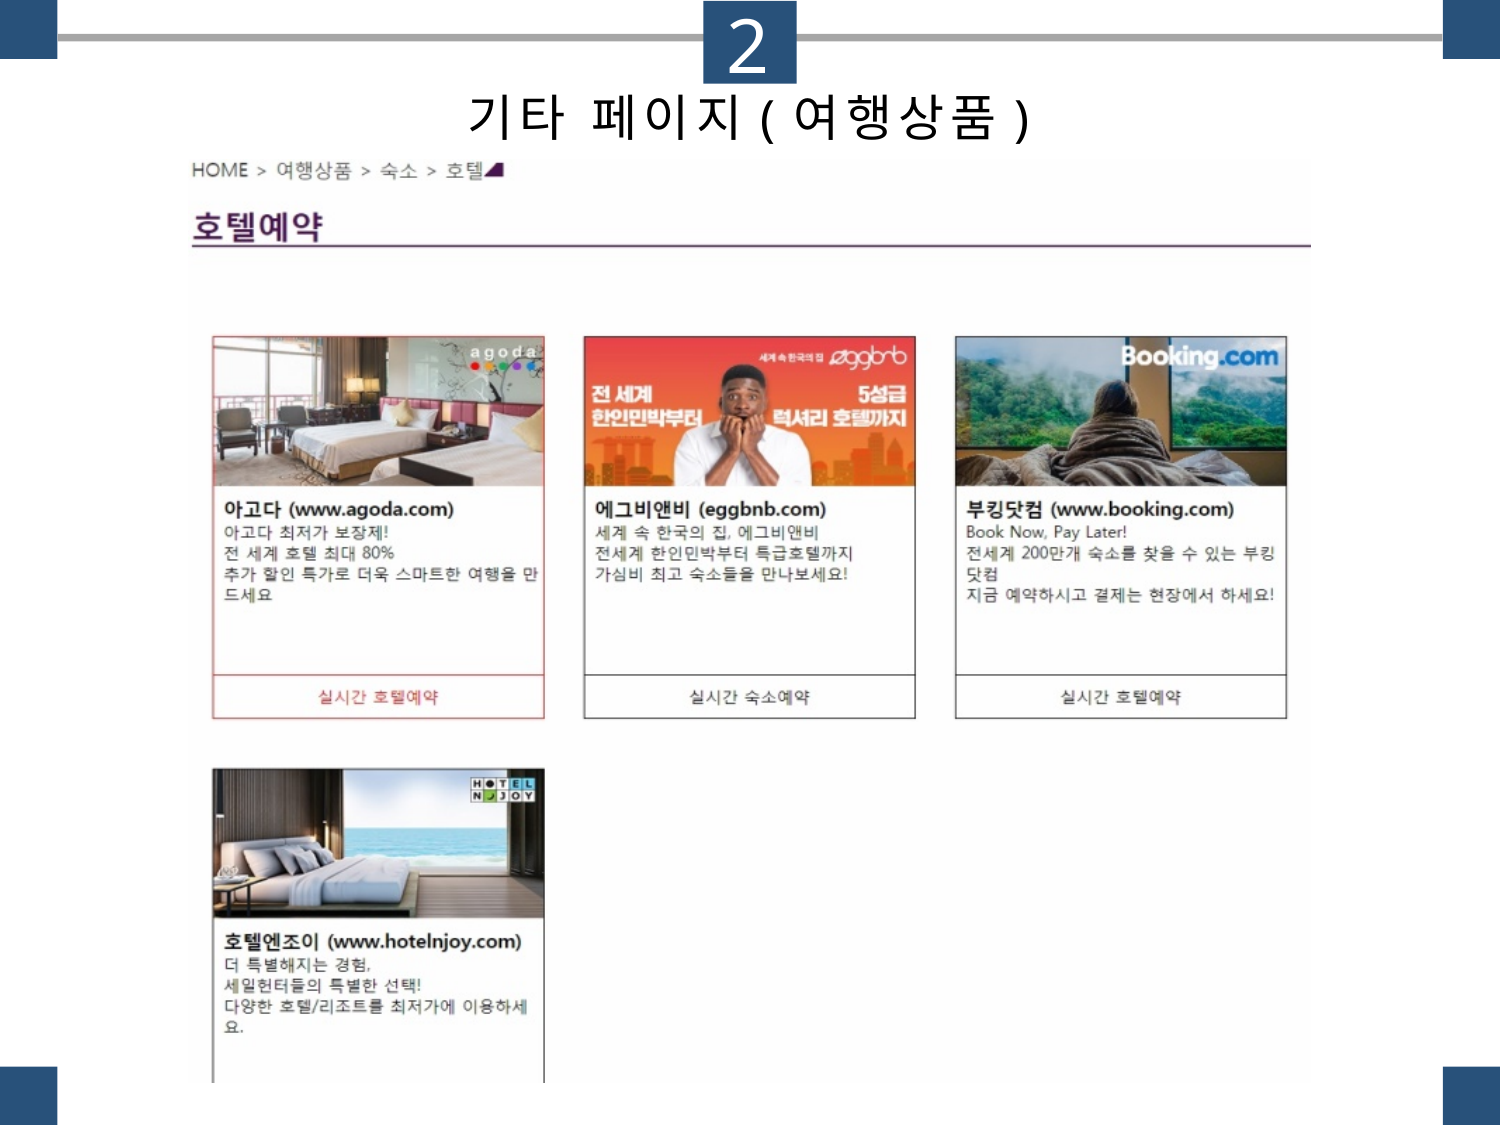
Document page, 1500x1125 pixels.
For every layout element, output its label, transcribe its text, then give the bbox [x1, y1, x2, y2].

text_box 2 [683, 0, 814, 96]
text_box [55, 32, 683, 43]
text_box 기타 페이지(여행상품) [402, 78, 1094, 154]
text_box [814, 32, 1444, 43]
picture [188, 159, 1312, 1083]
